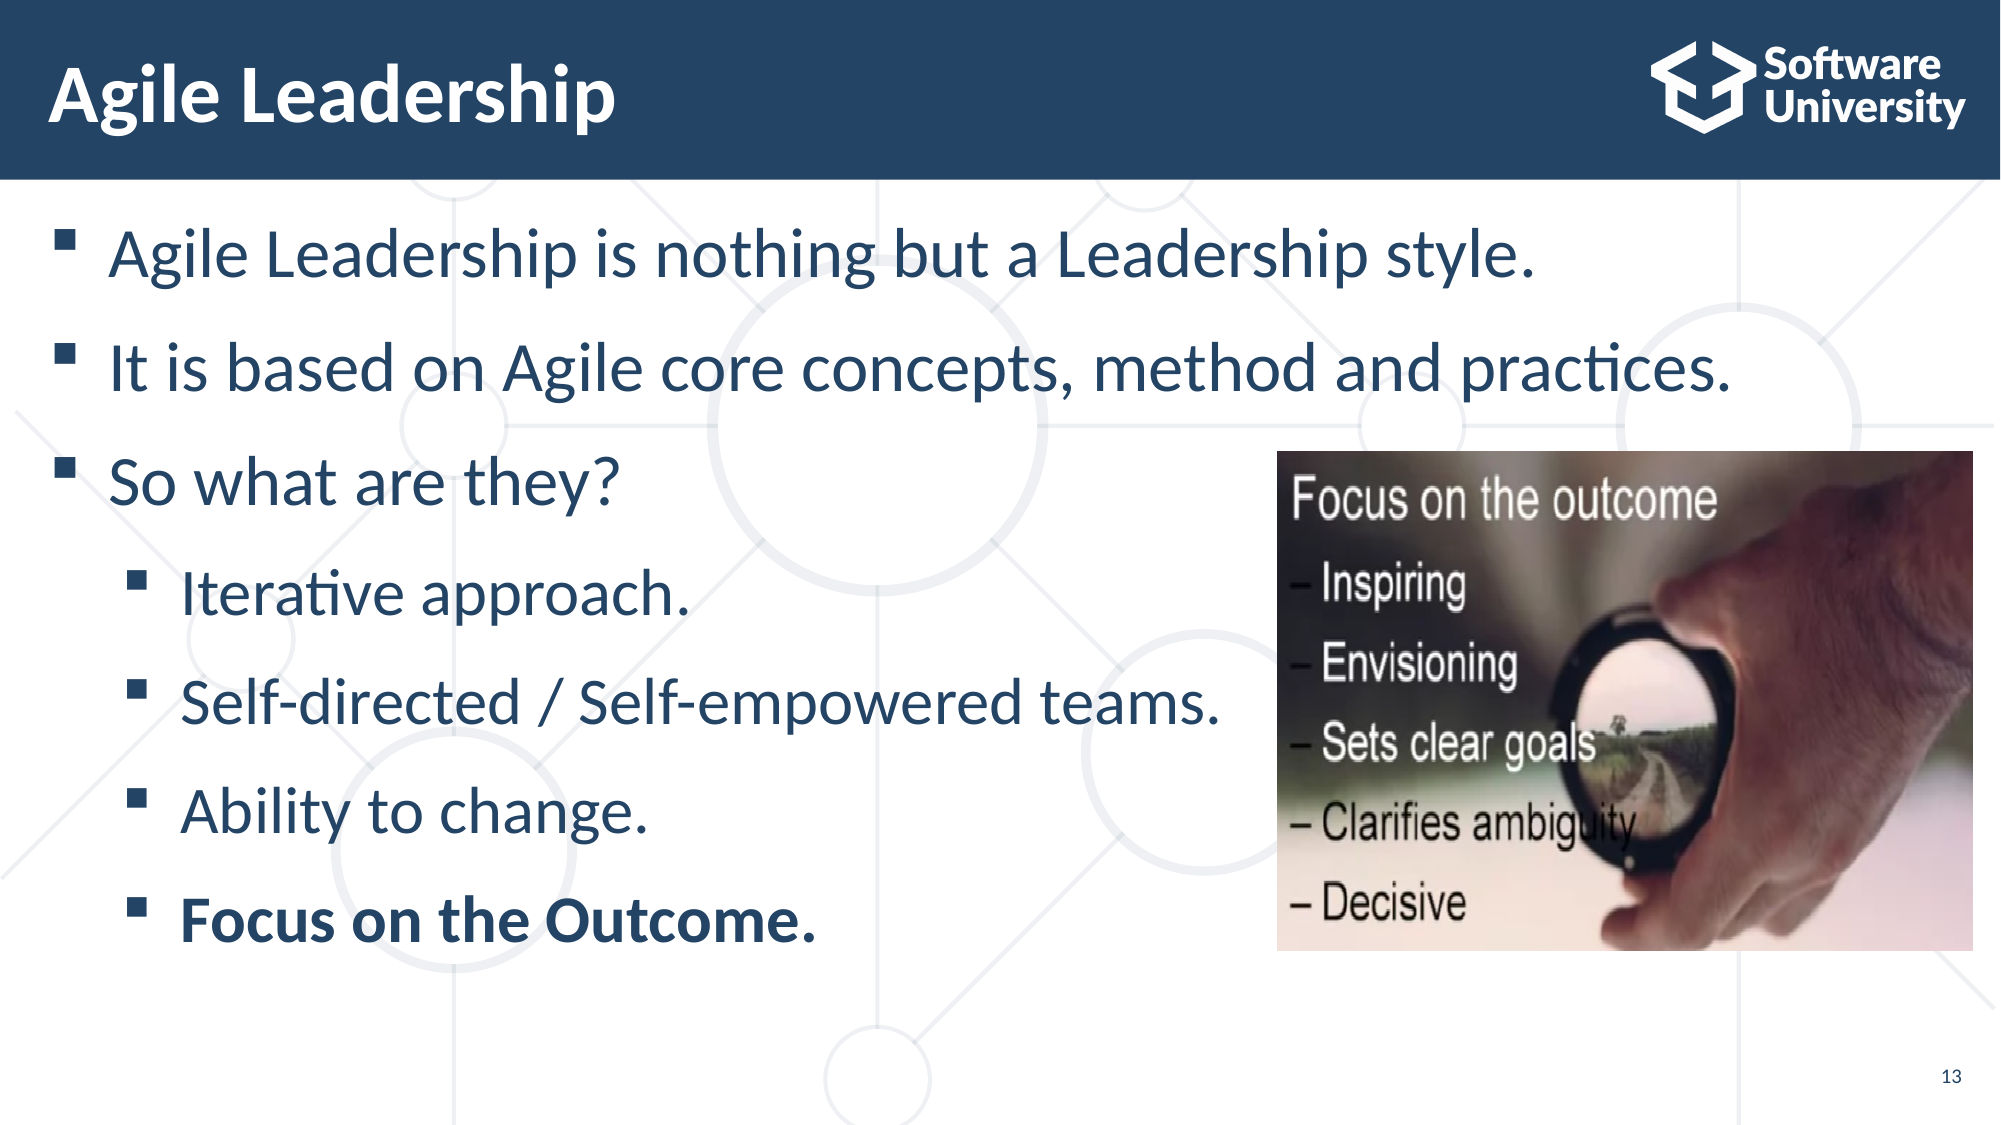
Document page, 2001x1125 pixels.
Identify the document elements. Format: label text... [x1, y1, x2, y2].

picture [1276, 451, 1974, 951]
picture [1651, 41, 1966, 134]
slide_number 13 [1897, 1049, 1968, 1101]
list Agile Leadership is nothing but a Leadership style. It is based on Agile core concepts, method and practices. So what are they? Iterative approach. Self-directed / Self-empowered teams. Ability to change. Focus on the Outcome. [31, 196, 1970, 1109]
title Agile Leadership [31, 16, 1625, 162]
